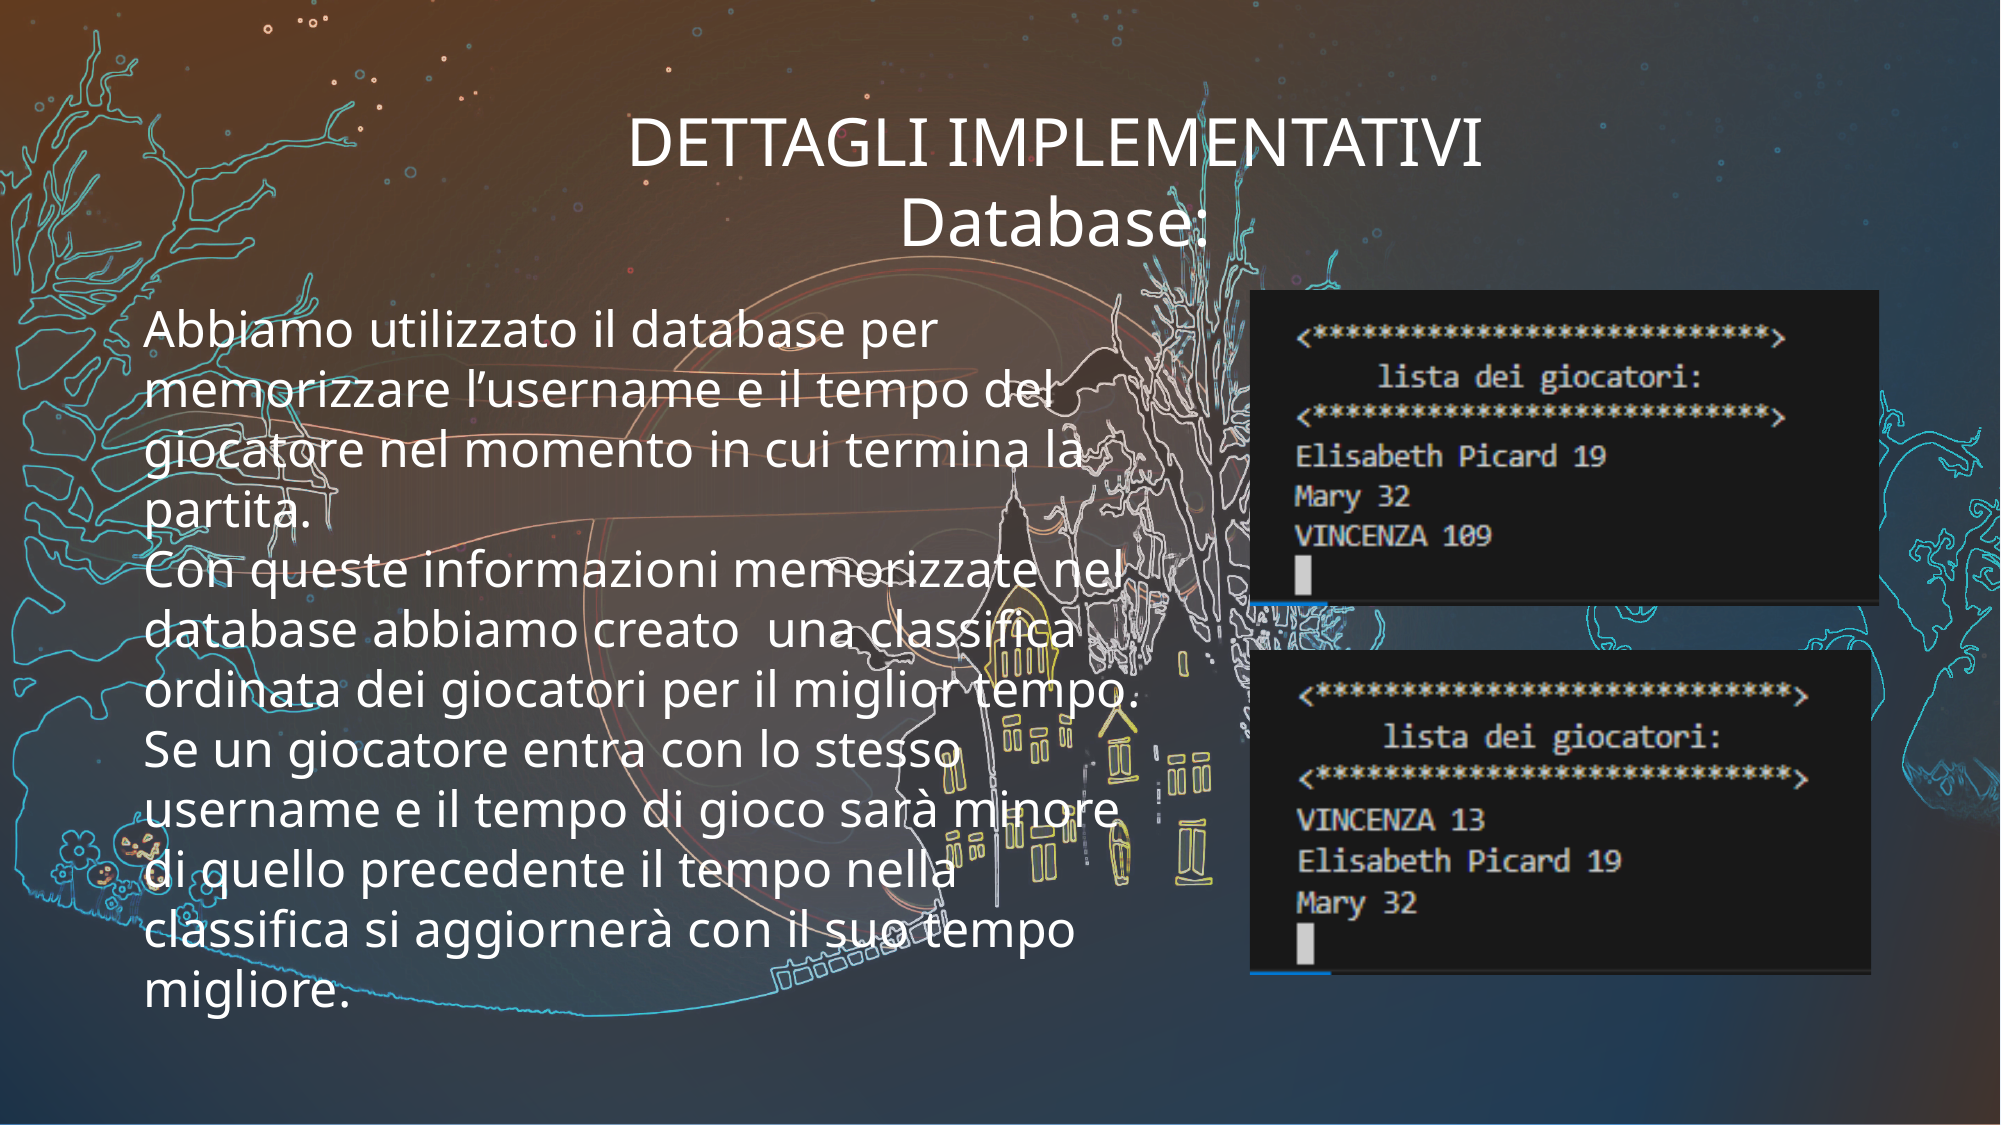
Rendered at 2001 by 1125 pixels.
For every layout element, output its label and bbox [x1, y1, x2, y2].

picture [1249, 650, 1872, 975]
picture [1249, 290, 1880, 606]
list [0, 0, 2000, 1124]
